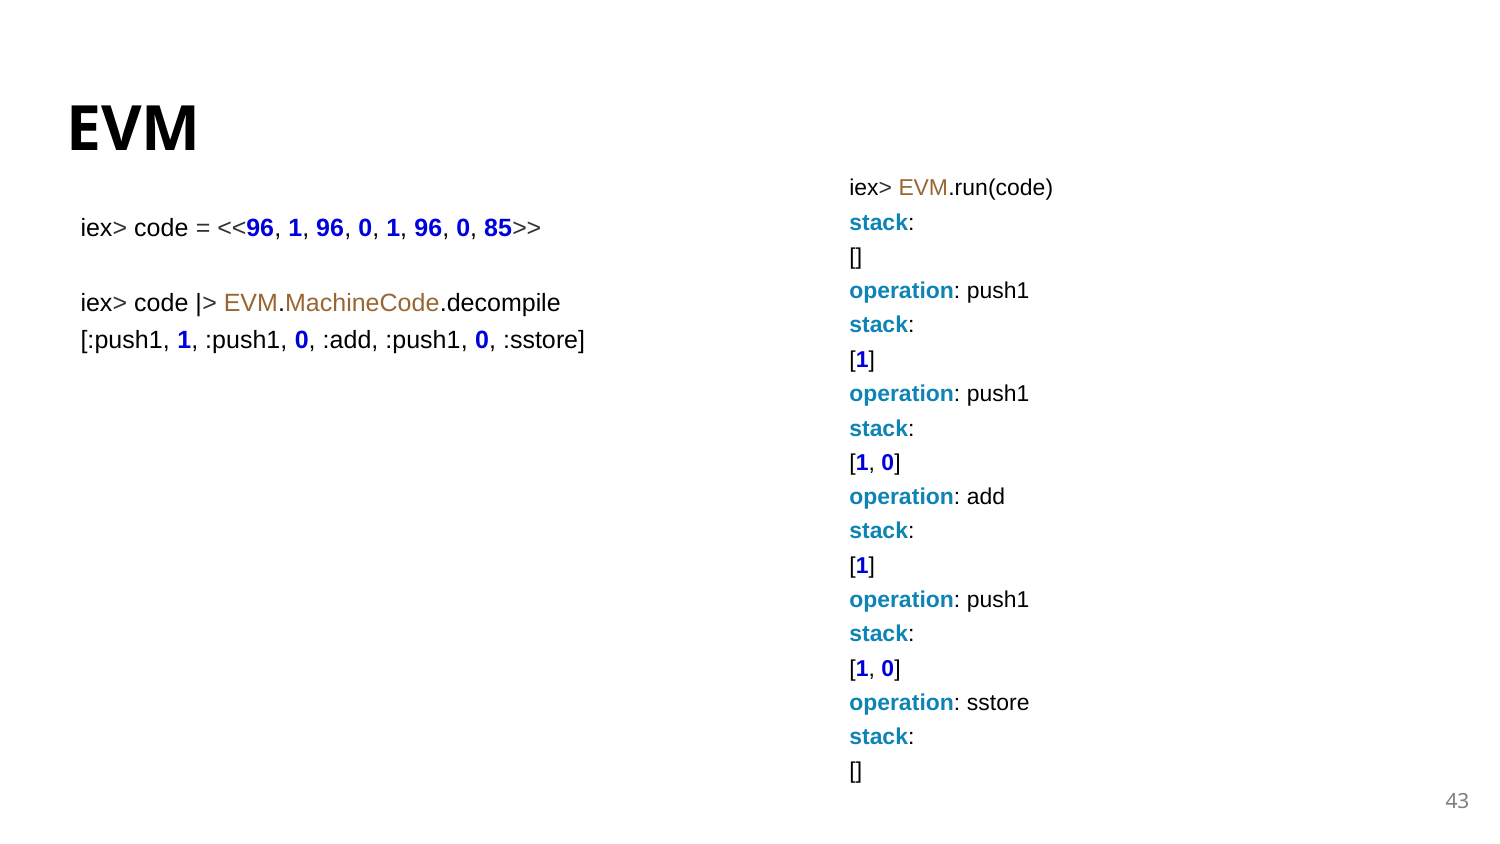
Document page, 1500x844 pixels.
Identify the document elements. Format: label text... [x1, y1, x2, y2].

title EVM [51, 72, 1449, 176]
slide_number ‹#› [1394, 769, 1484, 834]
list iex> code = <<96, 1, 96, 0, 1, 96, 0, 85>> iex> code |> EVM.MachineCode.decompile [:push1, 1, :push1, 0, :add, :push1, 0, :sstore] [51, 189, 742, 750]
text_box iex> EVM.run(code) stack: [] operation: push1 stack: [1] operation: push1 stack: [1, 0] operation: add stack: [1] operation: push1 stack: [1, 0] operation: sstore stack: [] [834, 151, 1500, 229]
